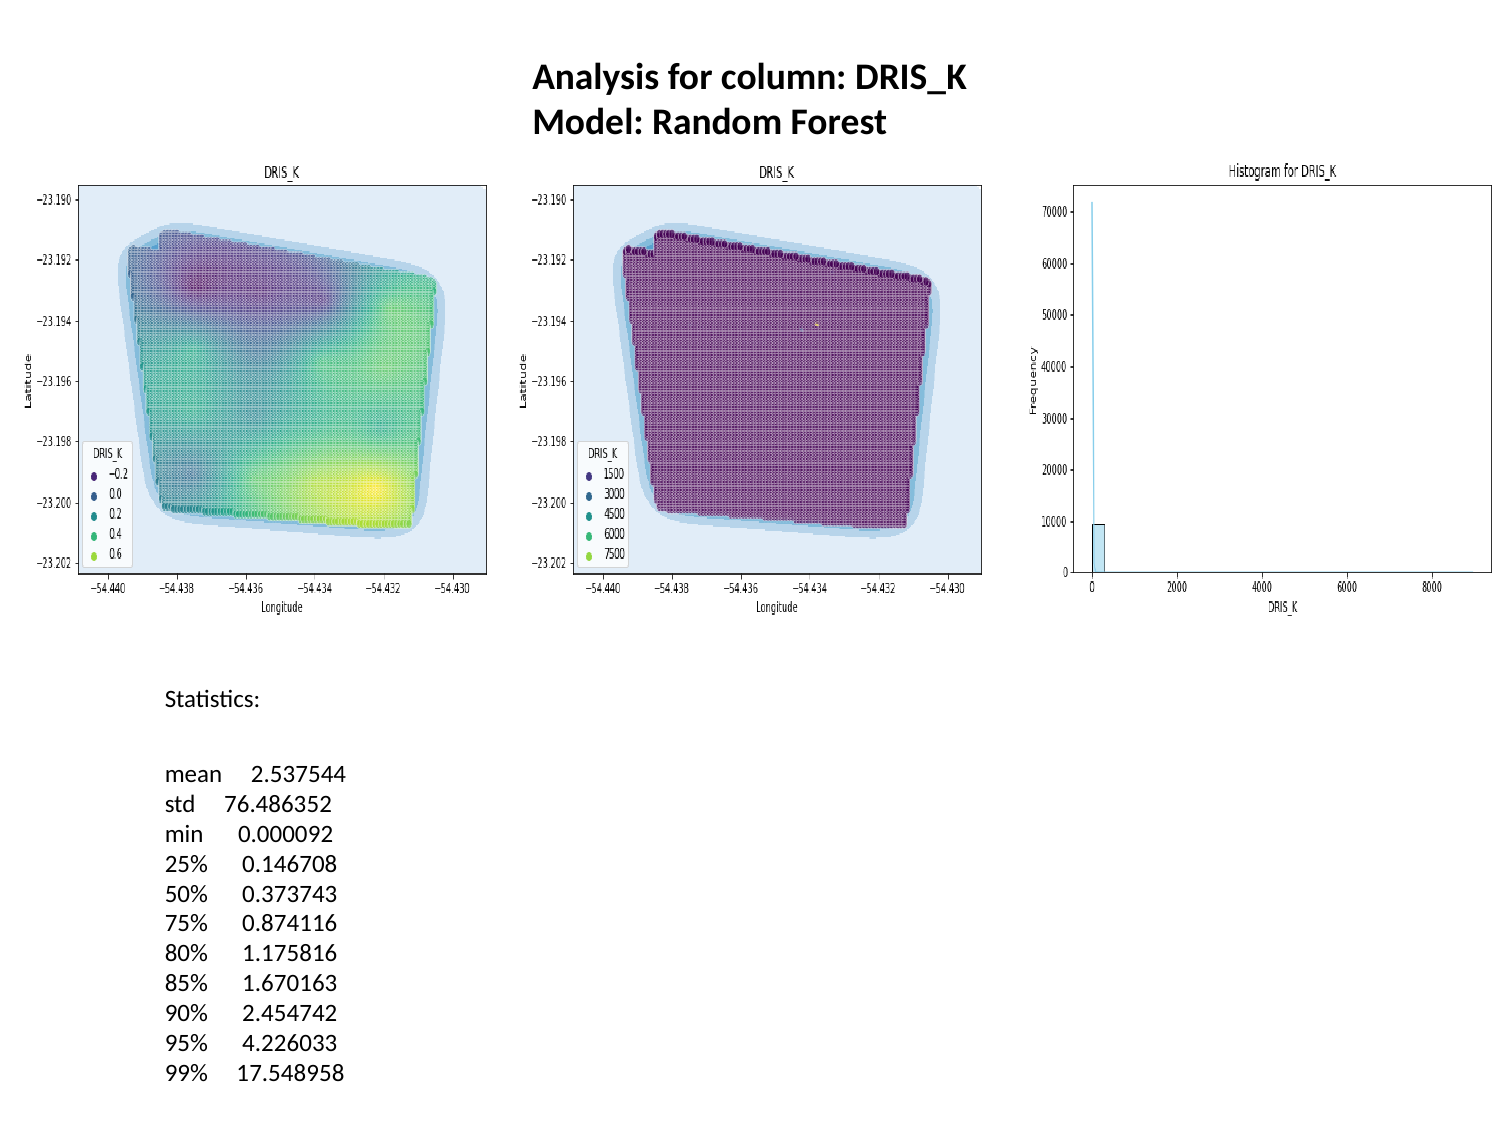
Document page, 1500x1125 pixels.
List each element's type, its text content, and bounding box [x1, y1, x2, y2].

text_box Statistics: mean 2.537544 std 76.486352 min 0.000092 25% 0.146708 50% 0.373743 75% 0.874116 80% 1.175816 85% 1.670163 90% 2.454742 95% 4.226033 99% 17.548958 [149, 674, 1500, 1094]
picture [509, 149, 991, 631]
picture [1019, 149, 1500, 631]
picture [14, 149, 496, 631]
text_box Analysis for column: DRIS_K Model: Random Forest [517, 0, 983, 148]
